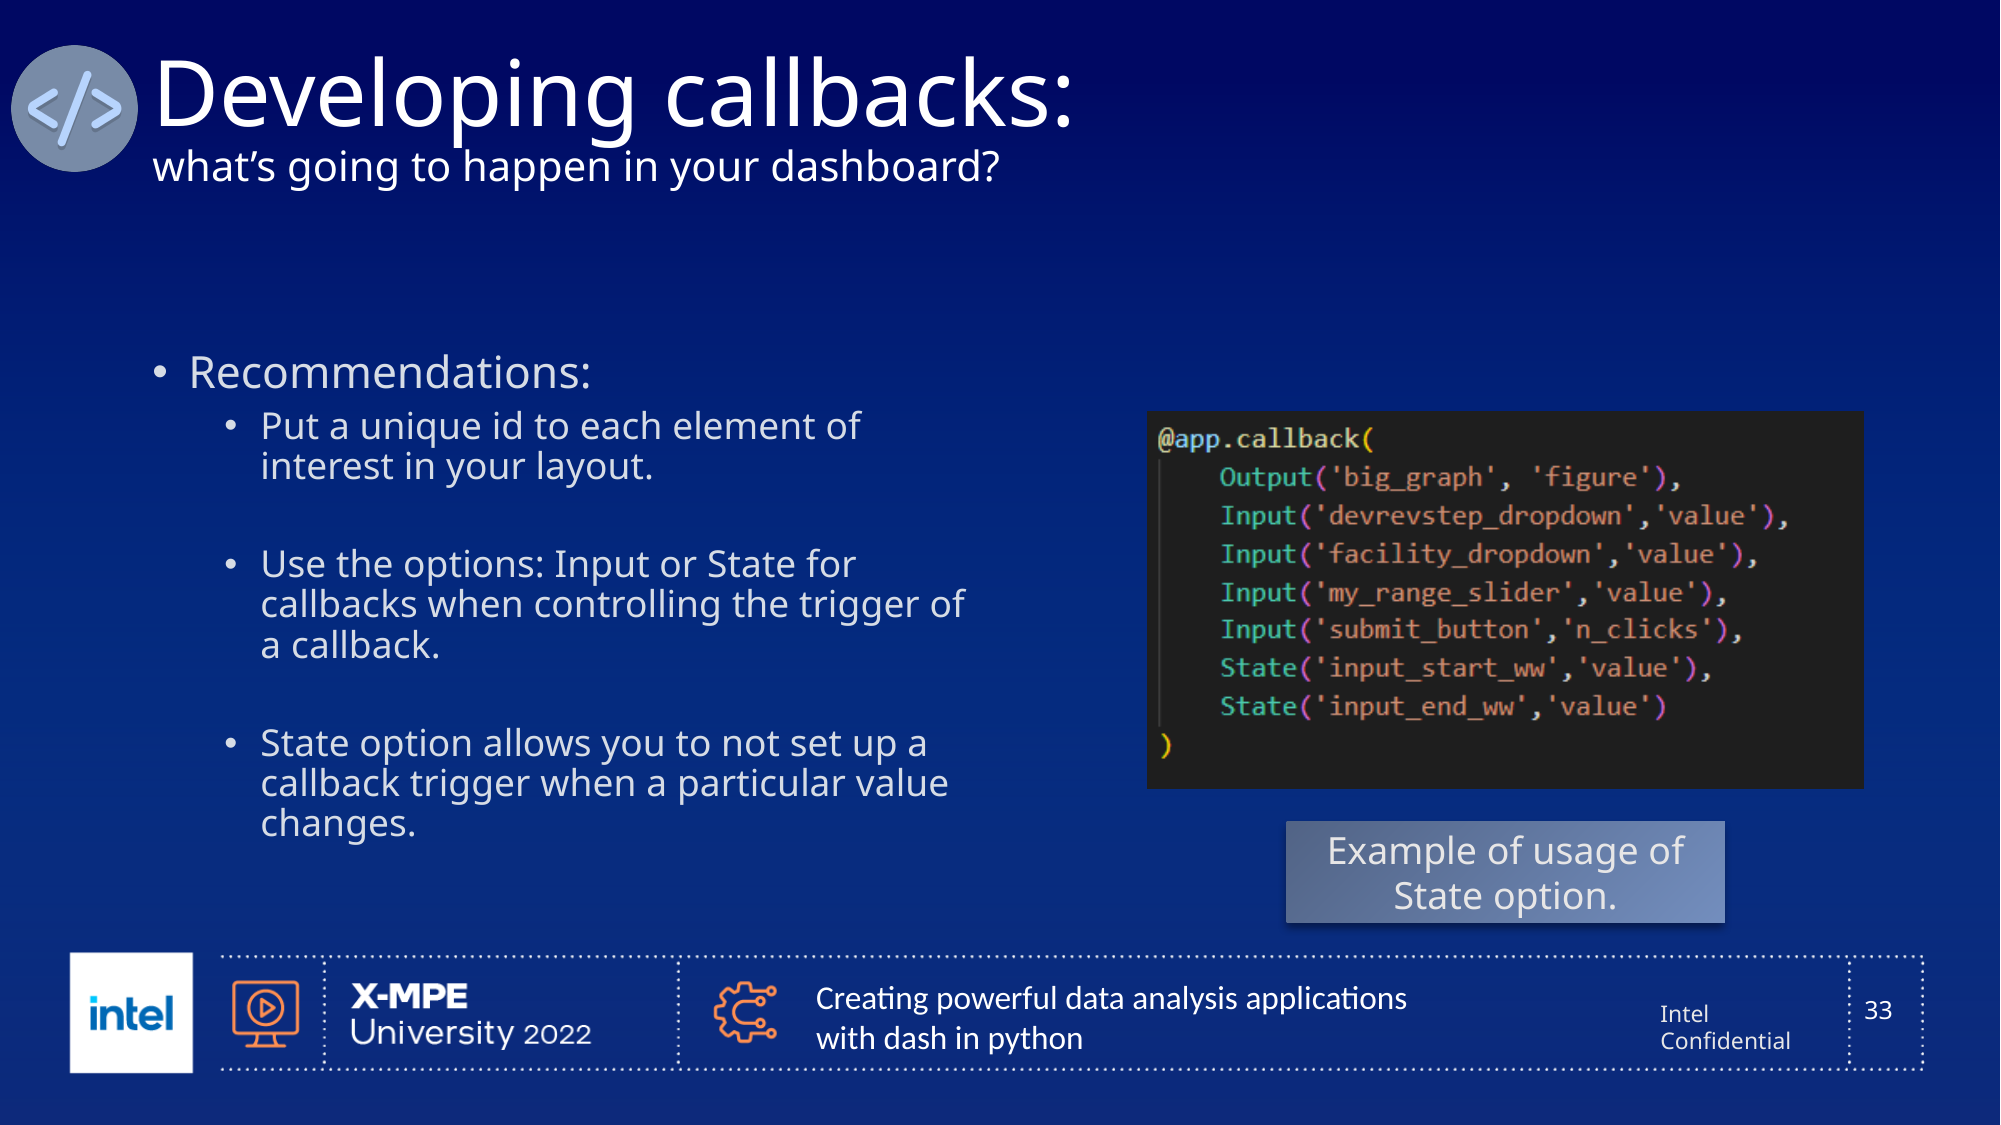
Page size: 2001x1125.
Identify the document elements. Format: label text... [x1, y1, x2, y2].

text_box Example of usage of State option. [1286, 821, 1726, 924]
text_box Recommendations: Put a unique id to each element of interest in your layout. Use the options: Input or State for callbacks when controlling the trigger of a callback. State option allows you to not set up a callback trigger when a particular value changes. [137, 342, 1000, 858]
picture [0, 0, 2000, 1125]
text_box Creating powerful data analysis applications with dash in python [801, 969, 1711, 1064]
title Developing callbacks: what’s going to happen in your dashboard? [137, 10, 1863, 228]
